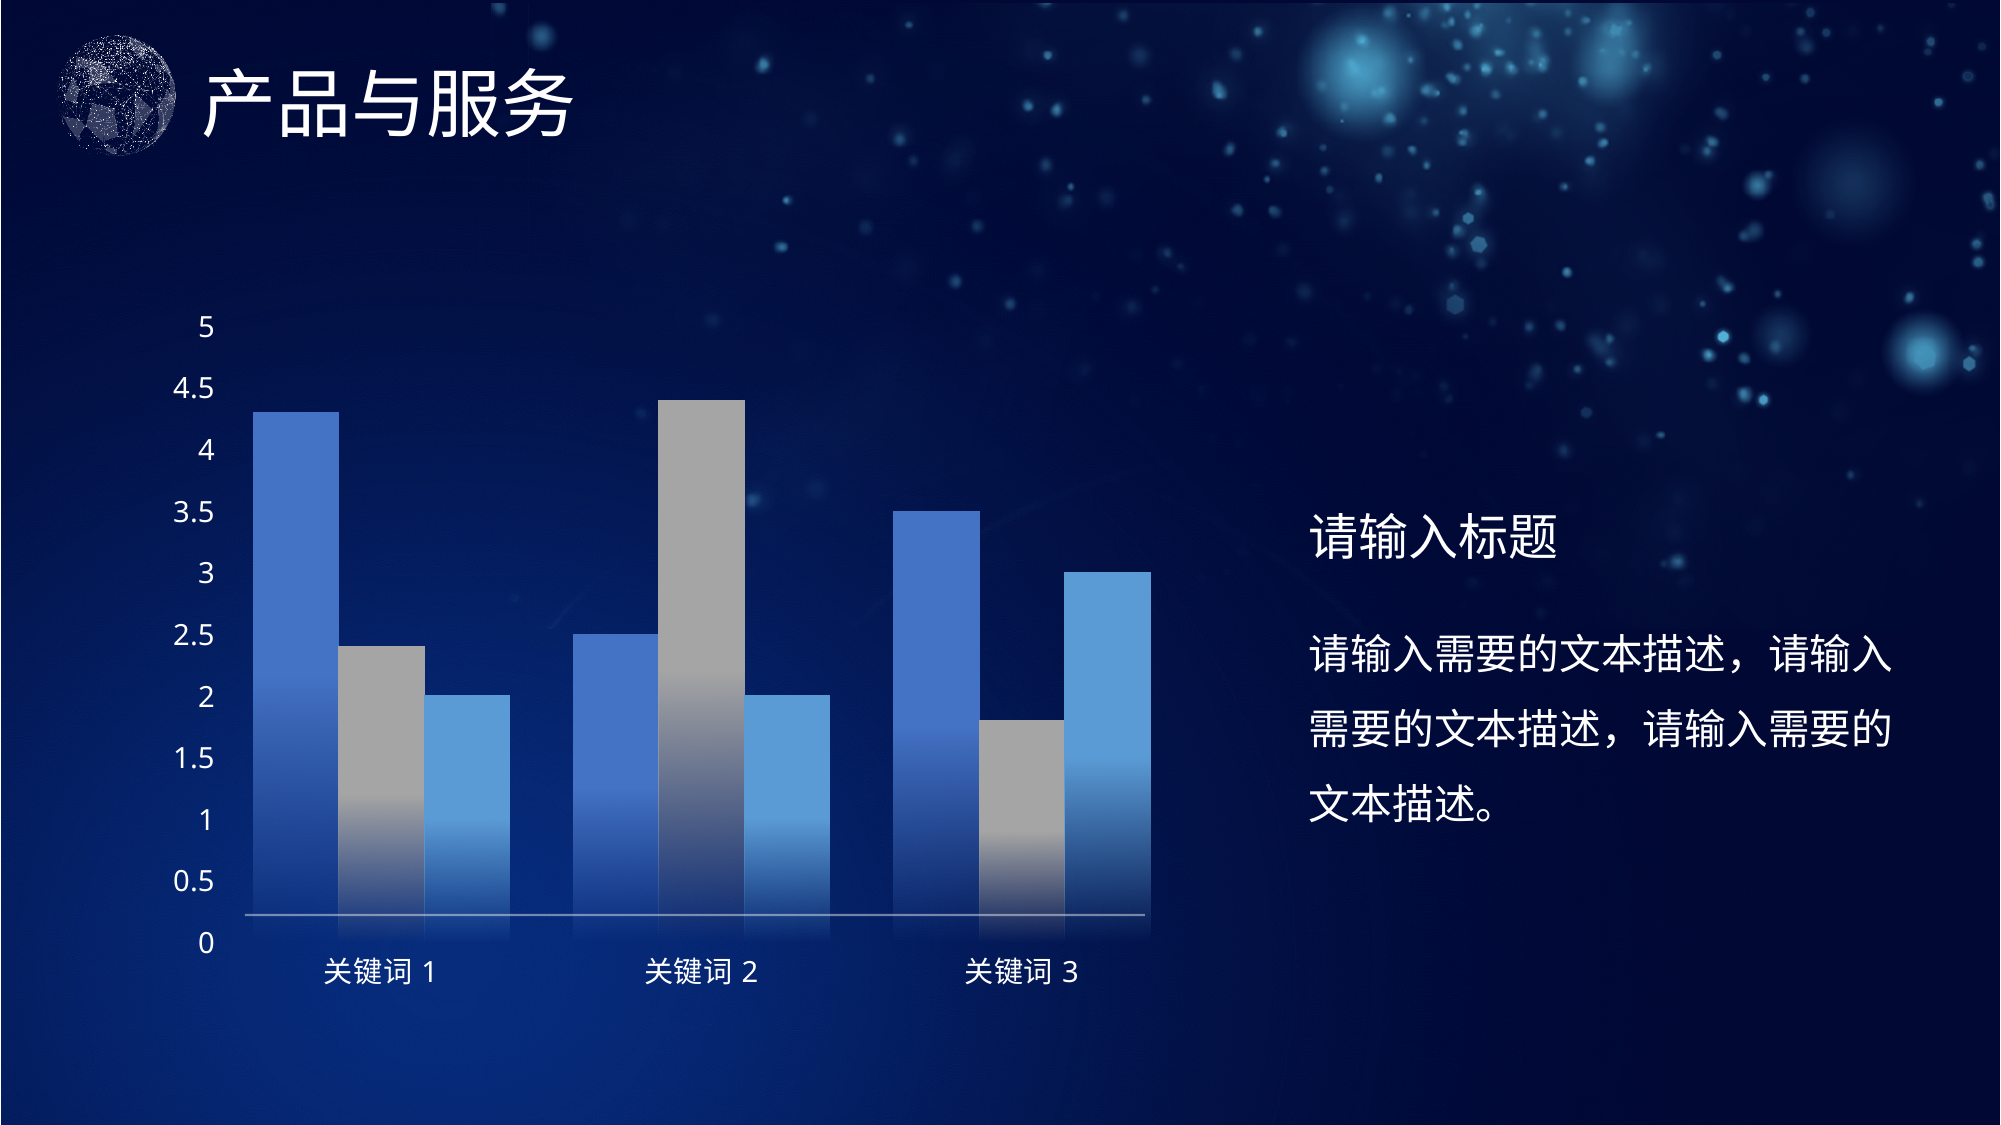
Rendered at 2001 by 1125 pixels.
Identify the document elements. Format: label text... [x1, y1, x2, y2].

chart [151, 291, 1204, 1007]
picture [3, 1, 2001, 1125]
text_box 产品与服务 [187, 49, 477, 155]
text_box 请输入标题 请输入需要的文本描述，请输入需要的文本描述，请输入需要的文本描述。 [1293, 629, 1939, 836]
